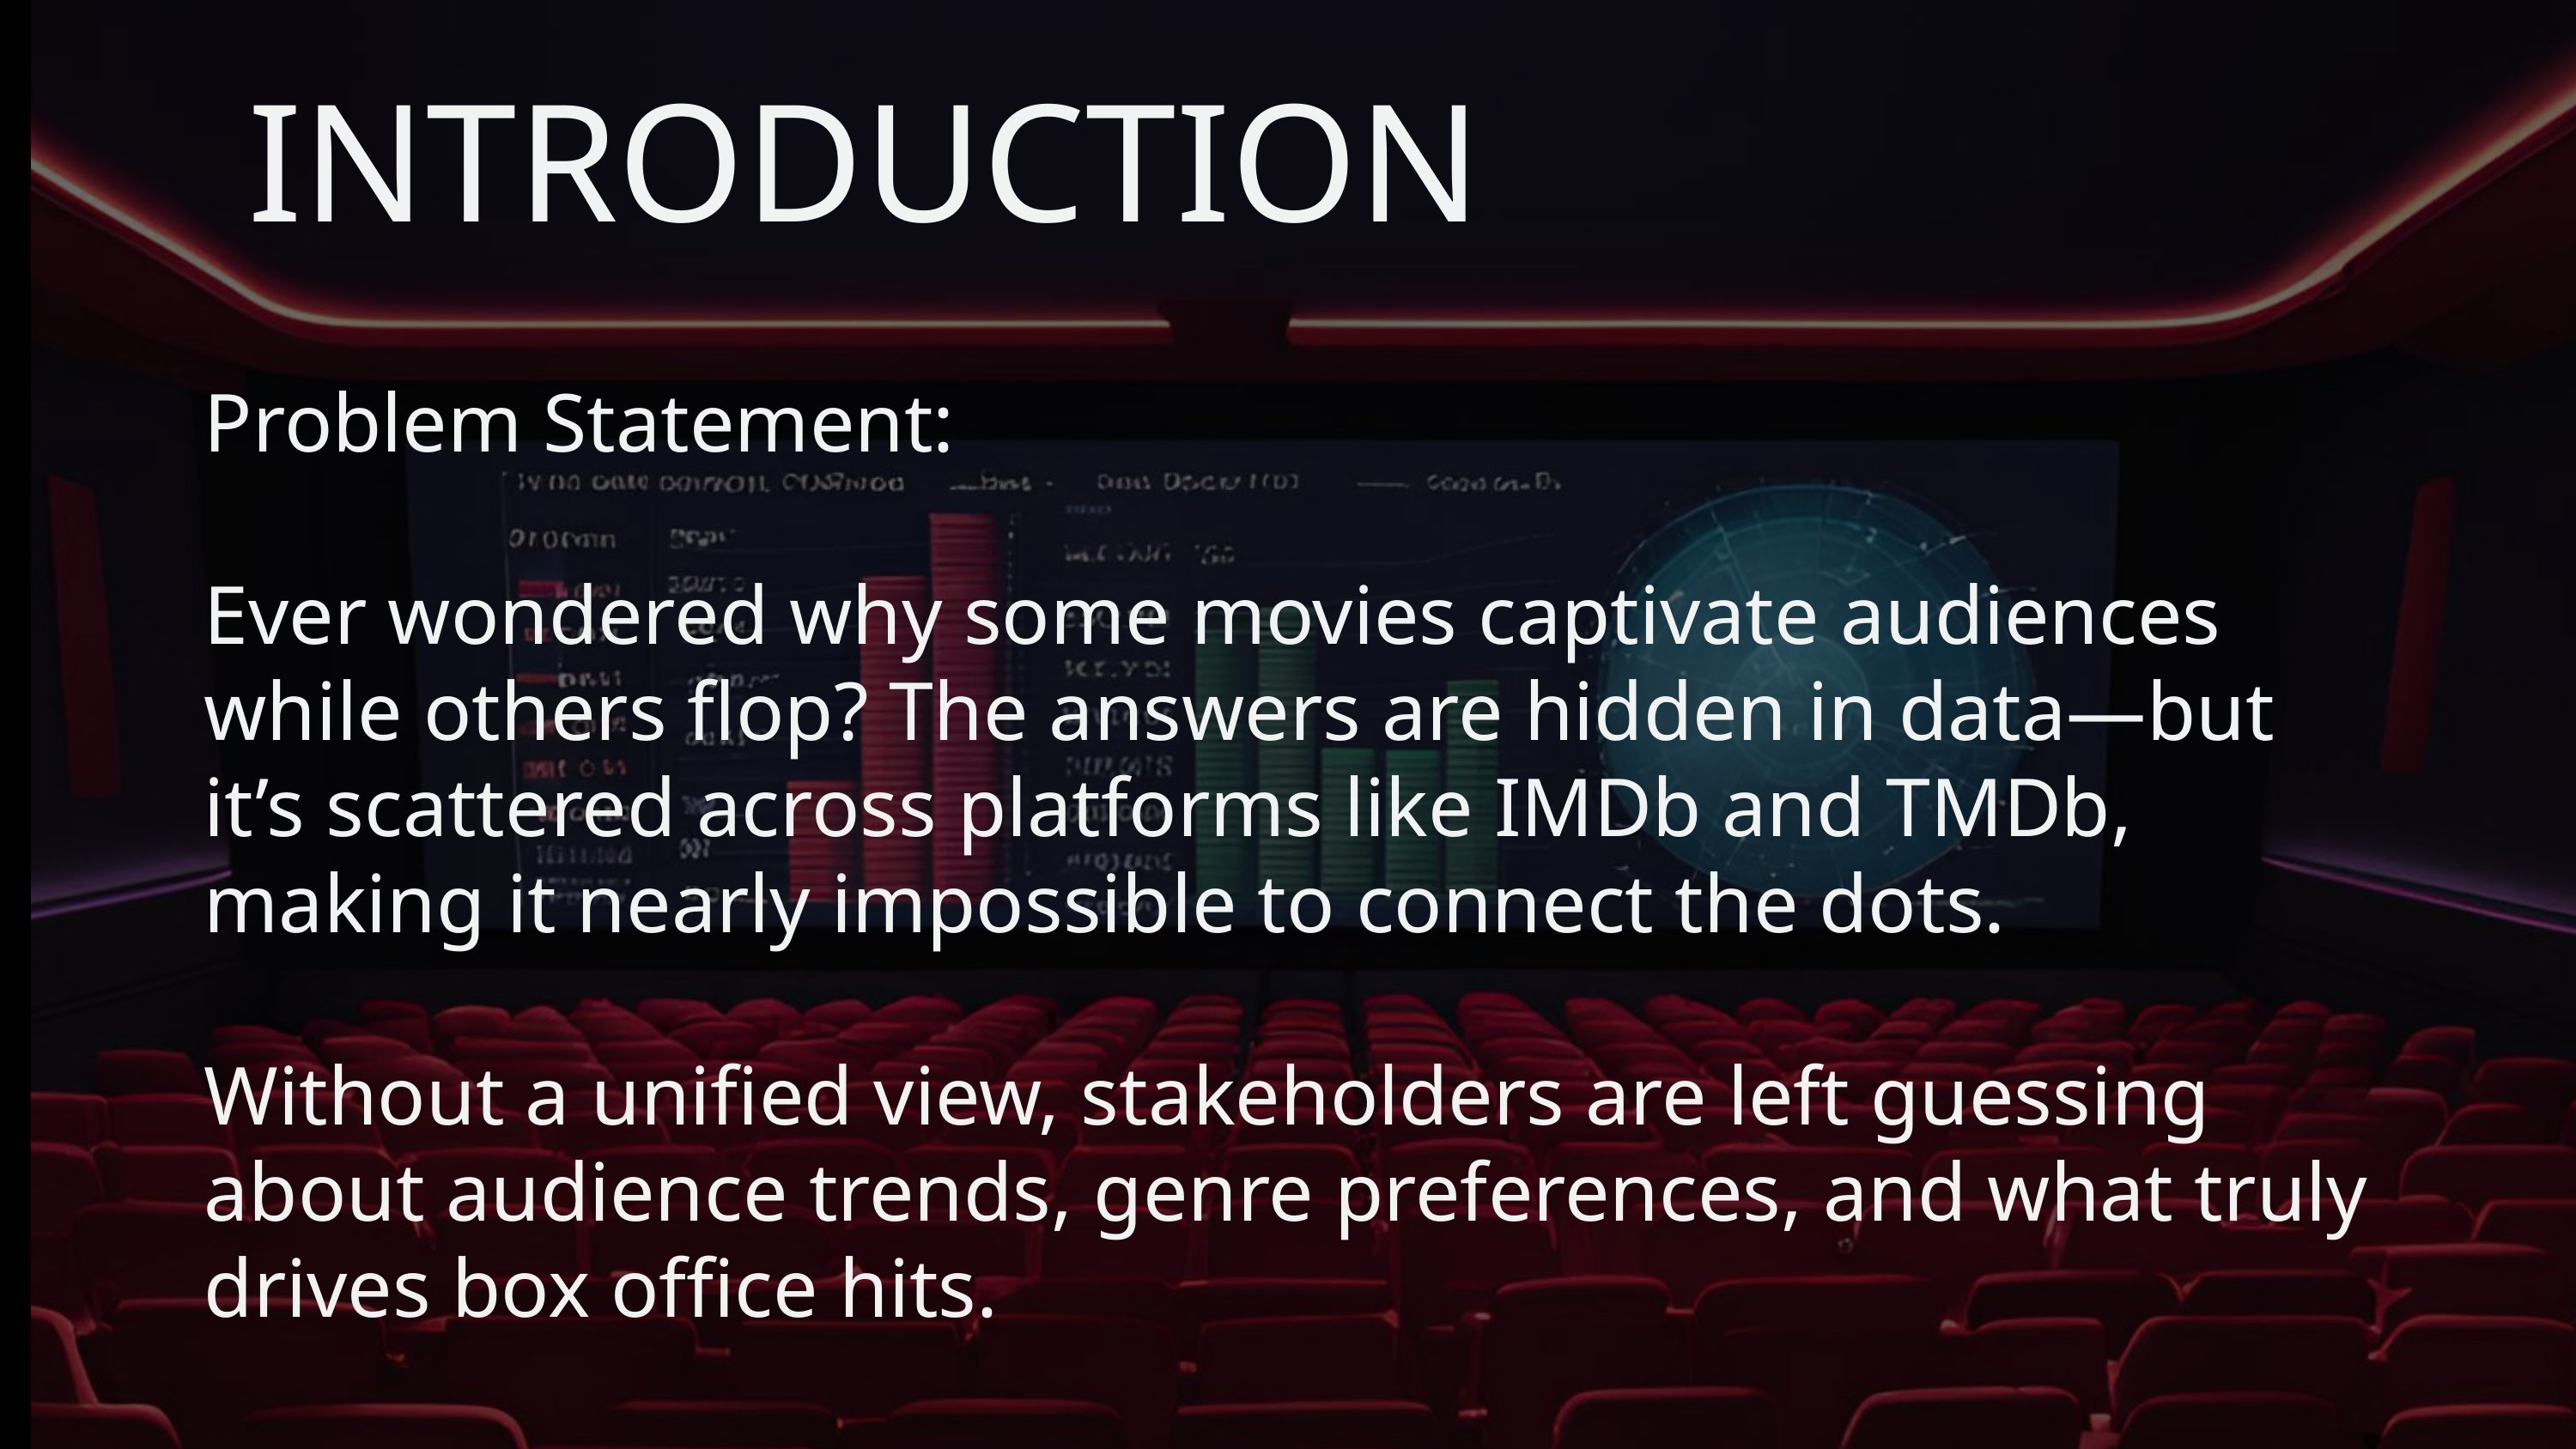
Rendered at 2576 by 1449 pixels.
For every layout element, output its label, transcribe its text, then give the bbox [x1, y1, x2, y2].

text_box [31, 0, 2576, 1449]
text_box INTRODUCTION [247, 124, 2017, 255]
text_box Problem Statement: Ever wondered why some movies captivate audiences while others flop? The answers are hidden in data—but it’s scattered across platforms like IMDb and TMDb, making it nearly impossible to connect the dots. Without a unified view, stakeholders are left guessing about audience trends, genre preferences, and what truly drives box office hits. [204, 372, 2372, 1334]
